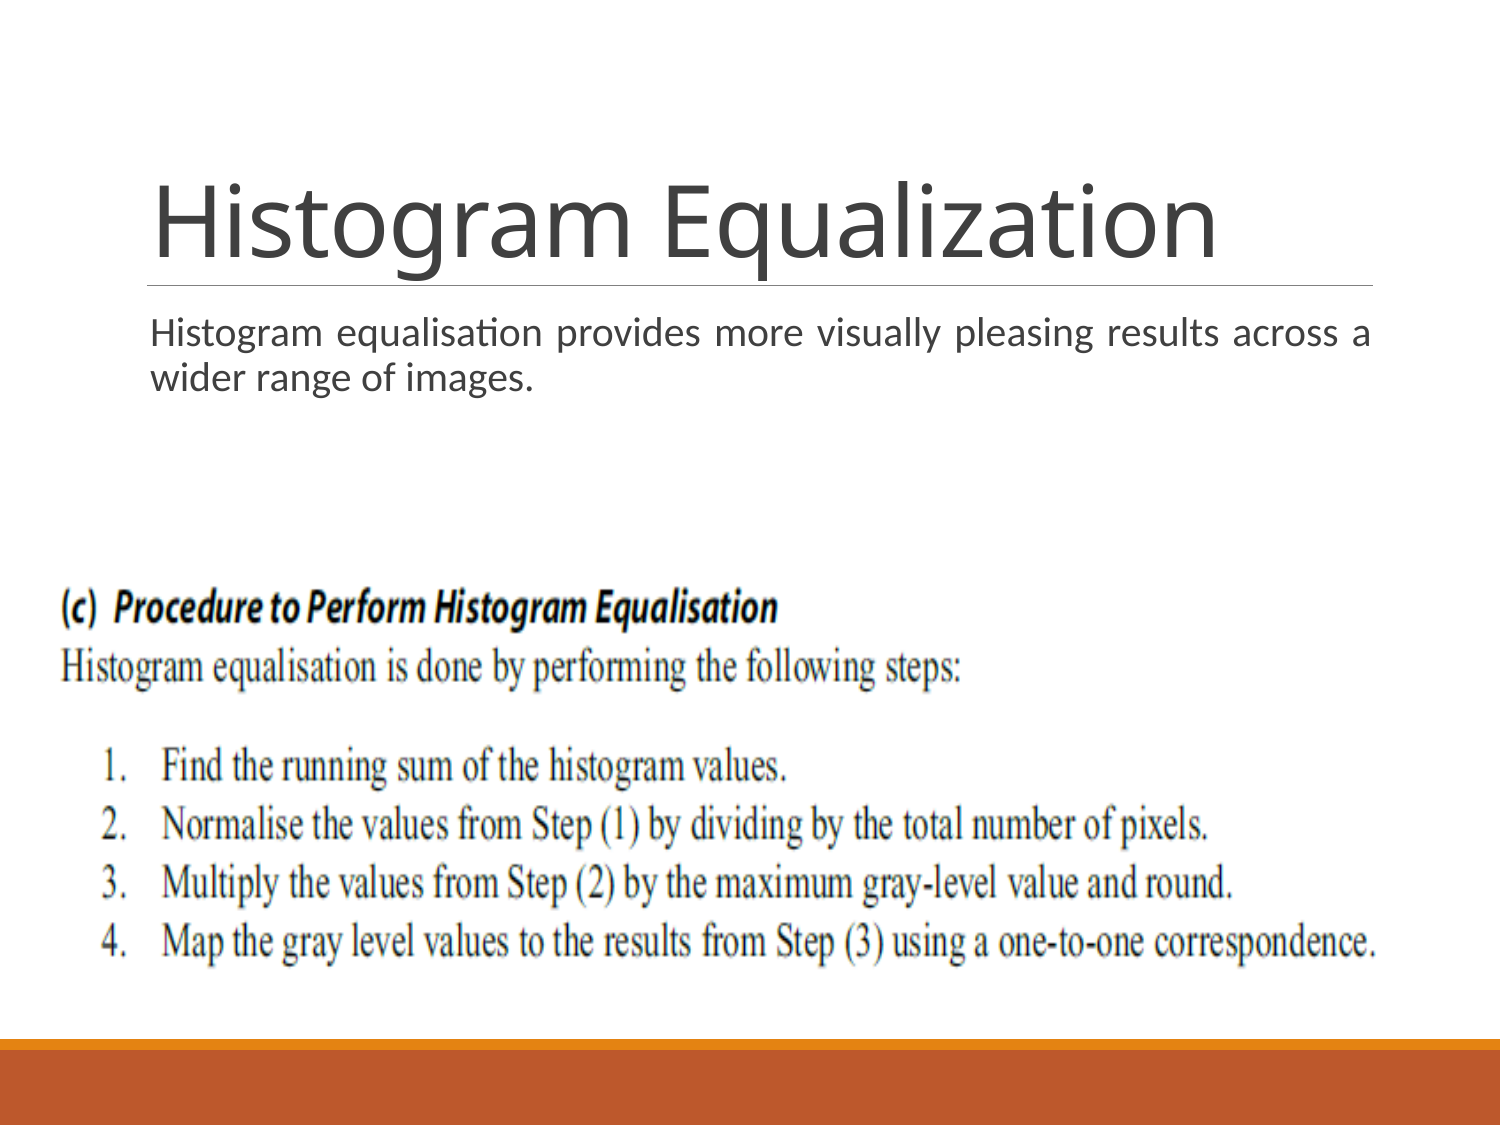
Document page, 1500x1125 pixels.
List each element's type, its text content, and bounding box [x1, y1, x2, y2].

picture [28, 570, 1444, 1001]
title Histogram Equalization [135, 47, 1373, 285]
list Histogram equalisation provides more visually pleasing results across a wider range of images. [135, 302, 1373, 567]
